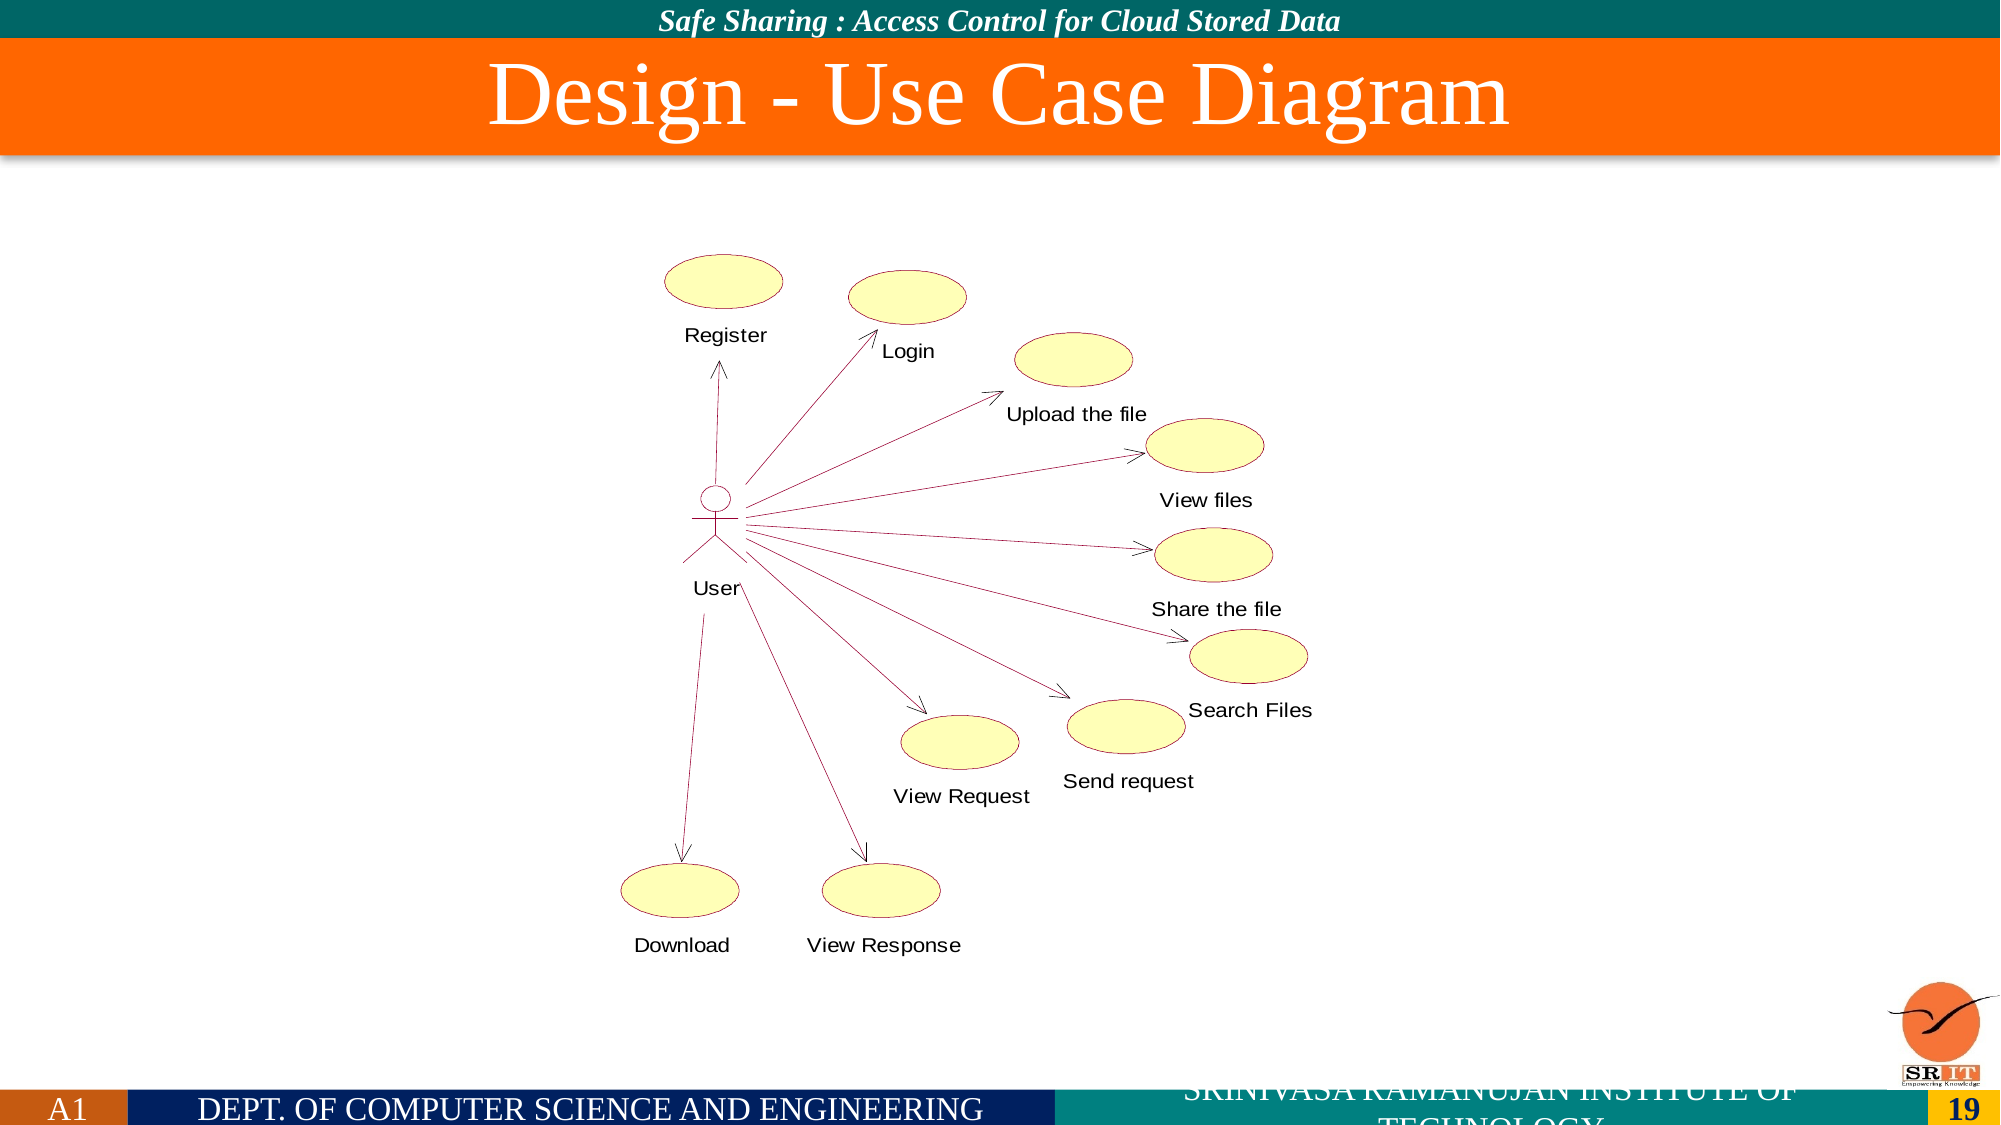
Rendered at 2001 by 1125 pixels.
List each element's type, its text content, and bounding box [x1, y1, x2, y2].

picture [461, 215, 1469, 1019]
title Design - Use Case Diagram [0, 38, 2000, 156]
picture [1887, 977, 2000, 1090]
